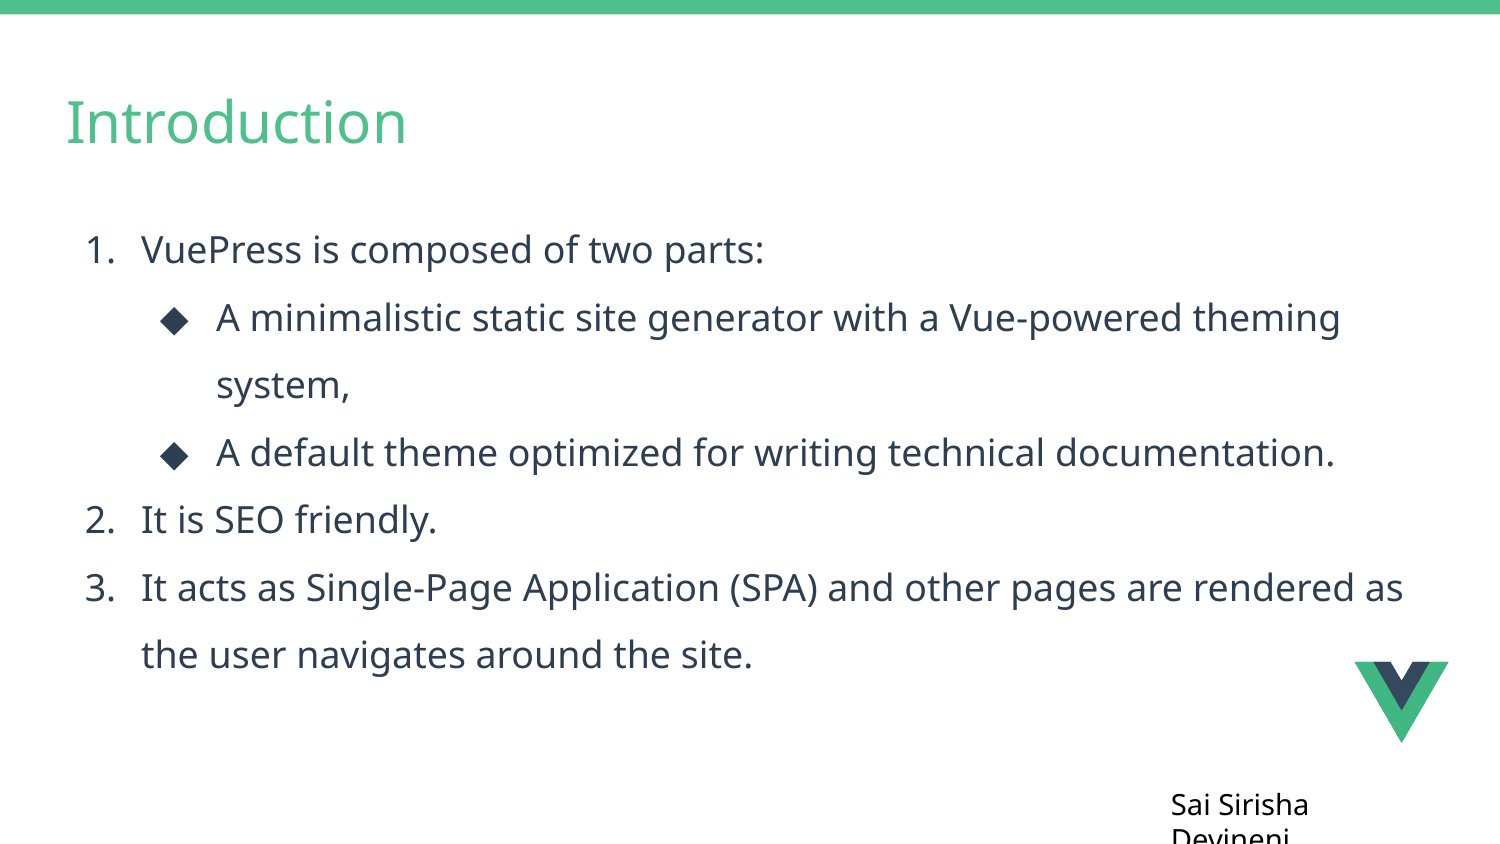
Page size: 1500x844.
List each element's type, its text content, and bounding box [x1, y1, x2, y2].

list VuePress is composed of two parts: A minimalistic static site generator with a Vue-powered theming system, A default theme optimized for writing technical documentation. It is SEO friendly. It acts as Single-Page Application (SPA) and other pages are rendered as the user navigates around the site. [51, 189, 1449, 750]
text_box Sai Sirisha Devineni [1155, 771, 1449, 821]
title Introduction [51, 72, 1449, 167]
